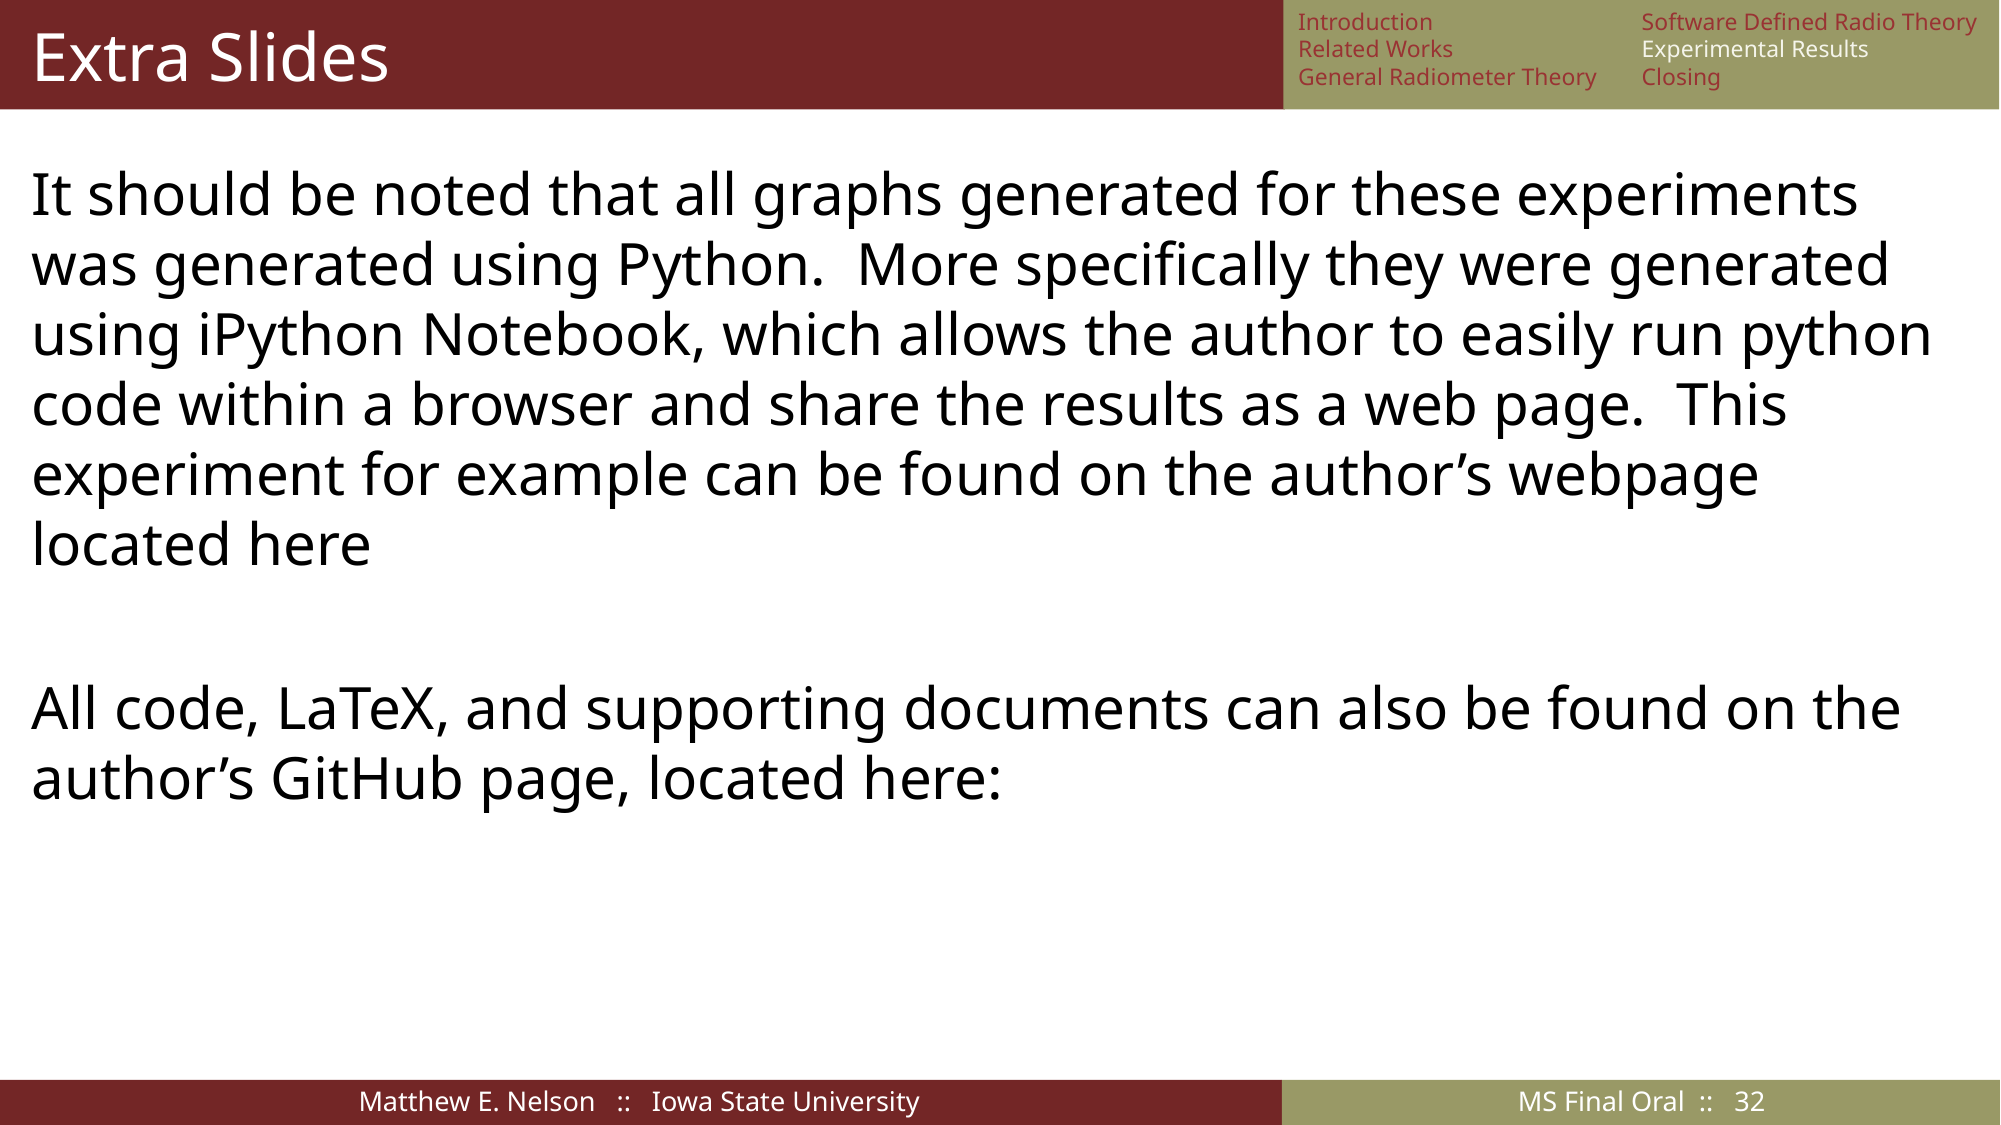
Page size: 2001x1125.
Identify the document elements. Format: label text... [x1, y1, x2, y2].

list It should be noted that all graphs generated for these experiments was generated using Python. More specifically they were generated using iPython Notebook, which allows the author to easily run python code within a browser and share the results as a web page. This experiment for example can be found on the author’s webpage located here All code, LaTeX, and supporting documents can also be found on the author’s GitHub page, located here: [16, 149, 1950, 1063]
title Extra Slides [16, 0, 1283, 110]
text_box Introduction Related Works General Radiometer Theory Software Defined Radio Theory Experimental Results Closing [1283, 0, 2000, 110]
